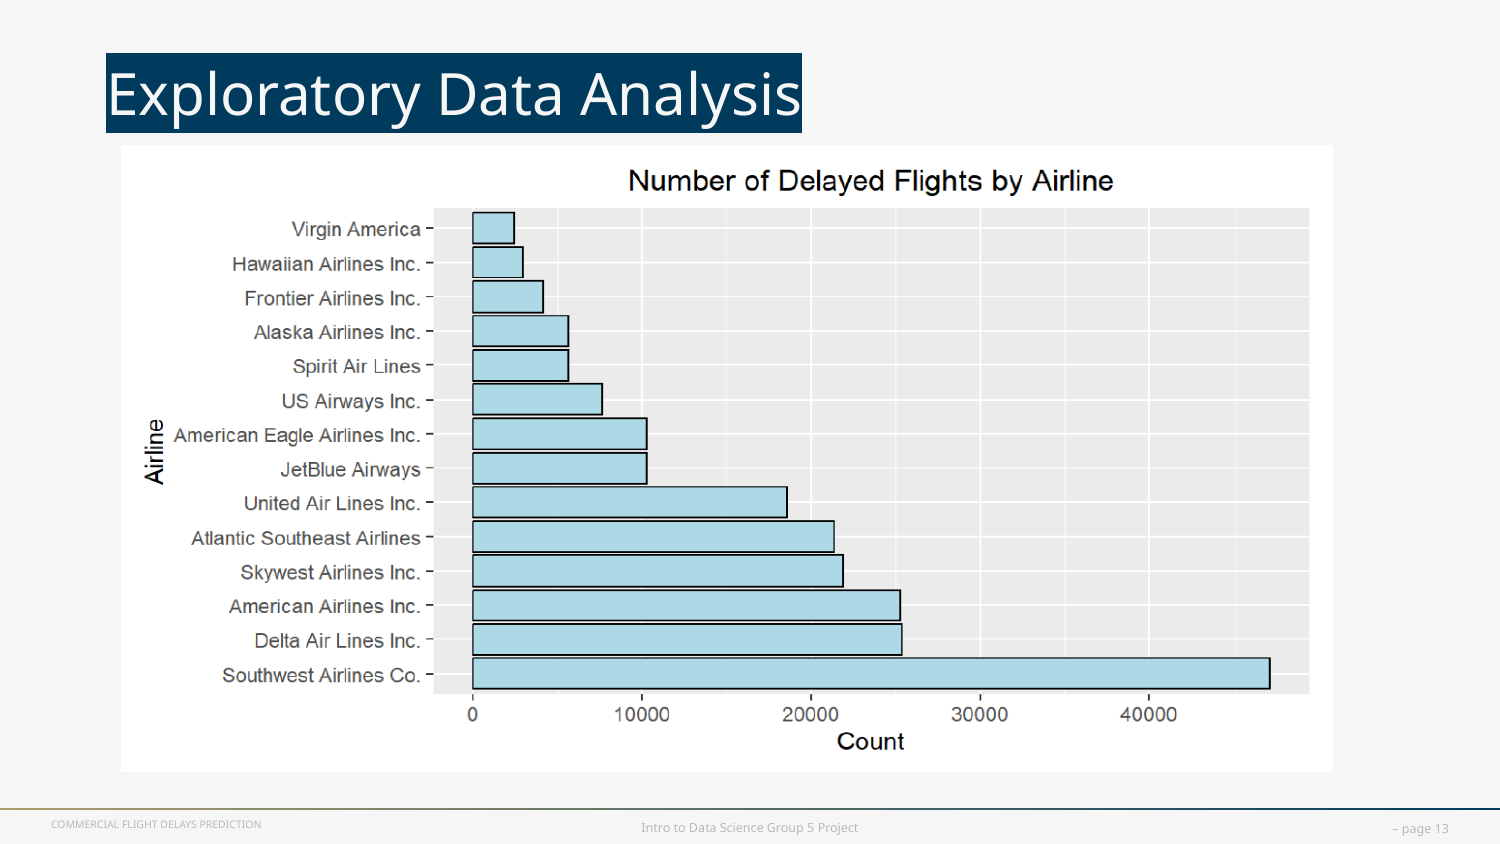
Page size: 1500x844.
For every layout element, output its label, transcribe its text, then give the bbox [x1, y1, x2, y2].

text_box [0, 808, 1500, 844]
picture [121, 145, 1333, 773]
title Exploratory Data Analysis [91, 42, 982, 159]
